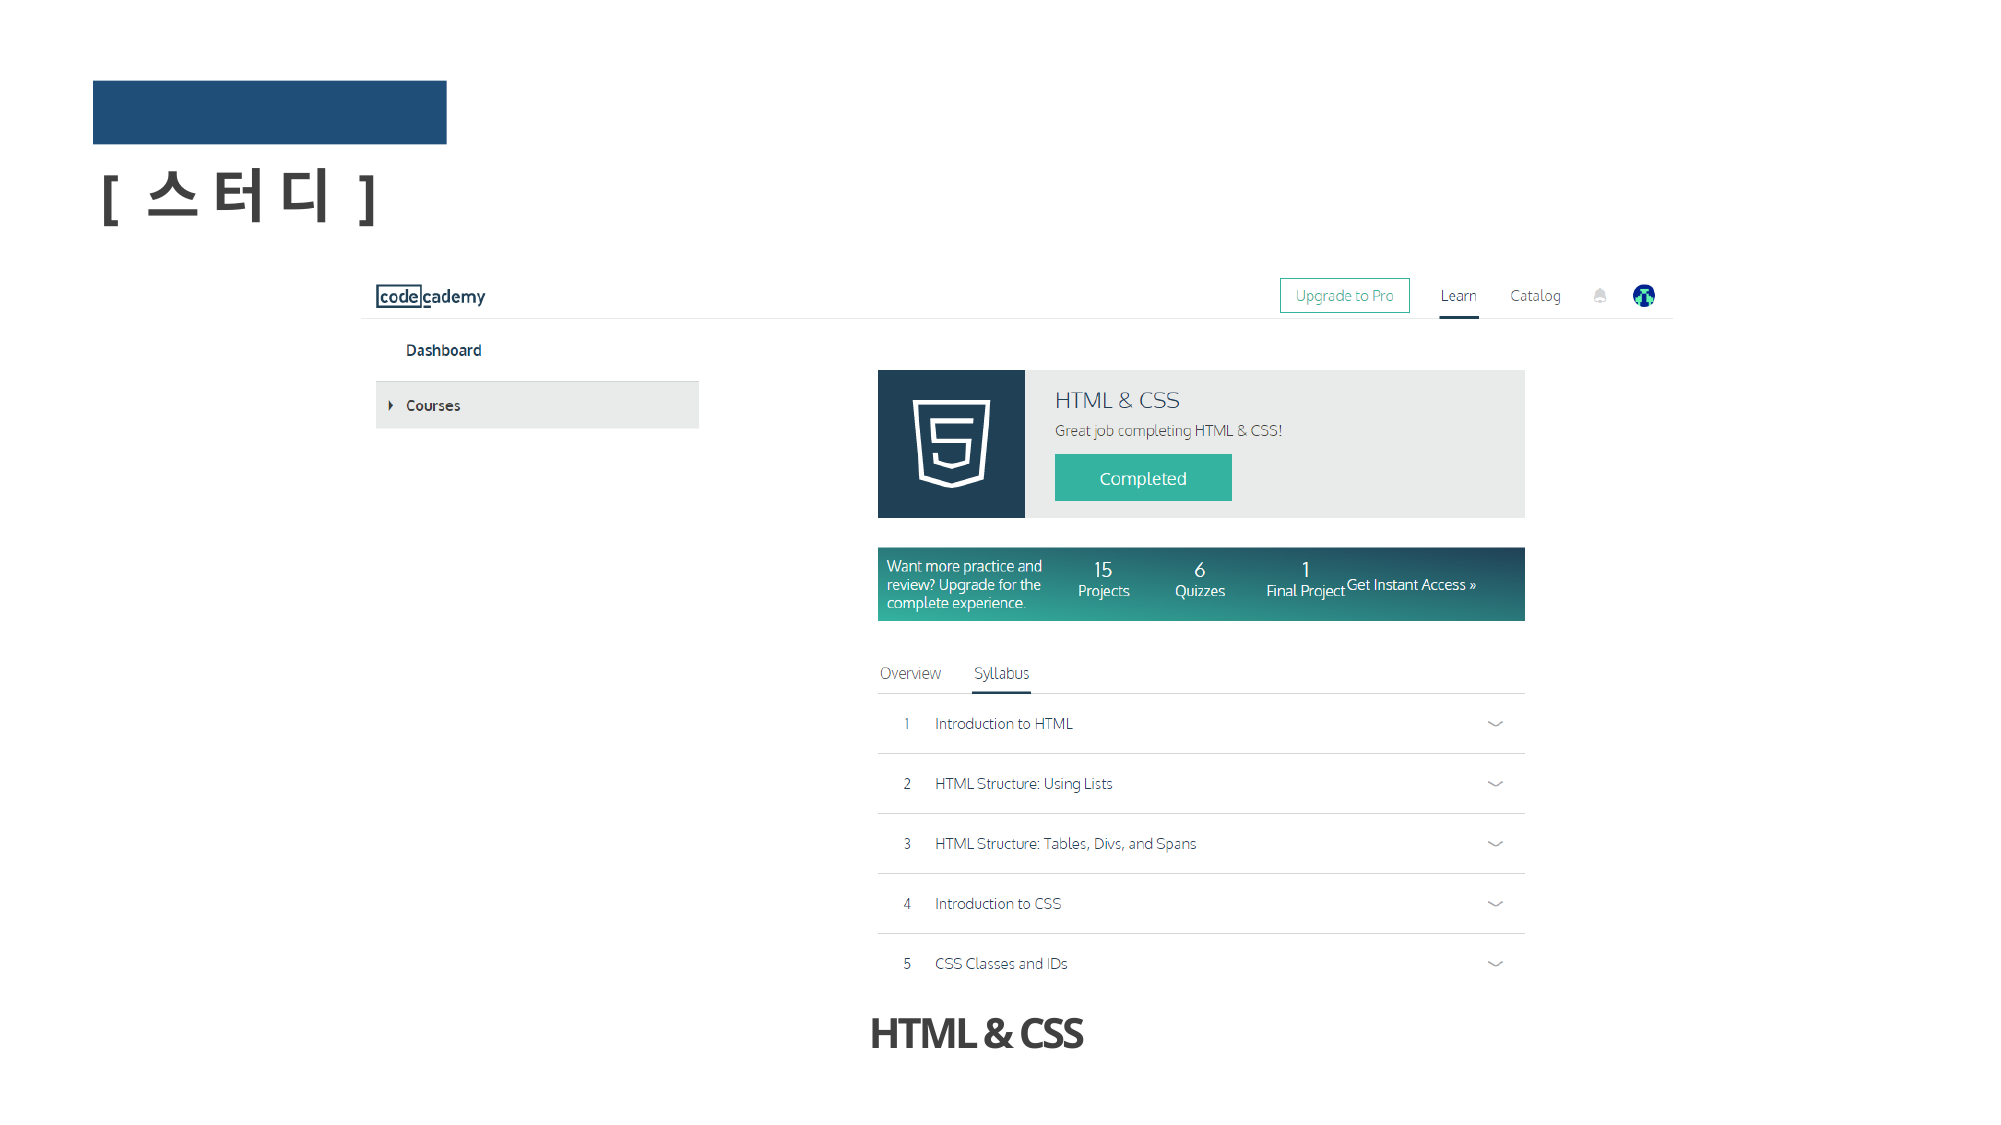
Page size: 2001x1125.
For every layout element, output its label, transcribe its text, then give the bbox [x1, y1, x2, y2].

text_box [스터디] [93, 151, 1860, 237]
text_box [92, 80, 447, 145]
picture [360, 273, 1674, 977]
text_box HTML & CSS [854, 999, 1108, 1065]
